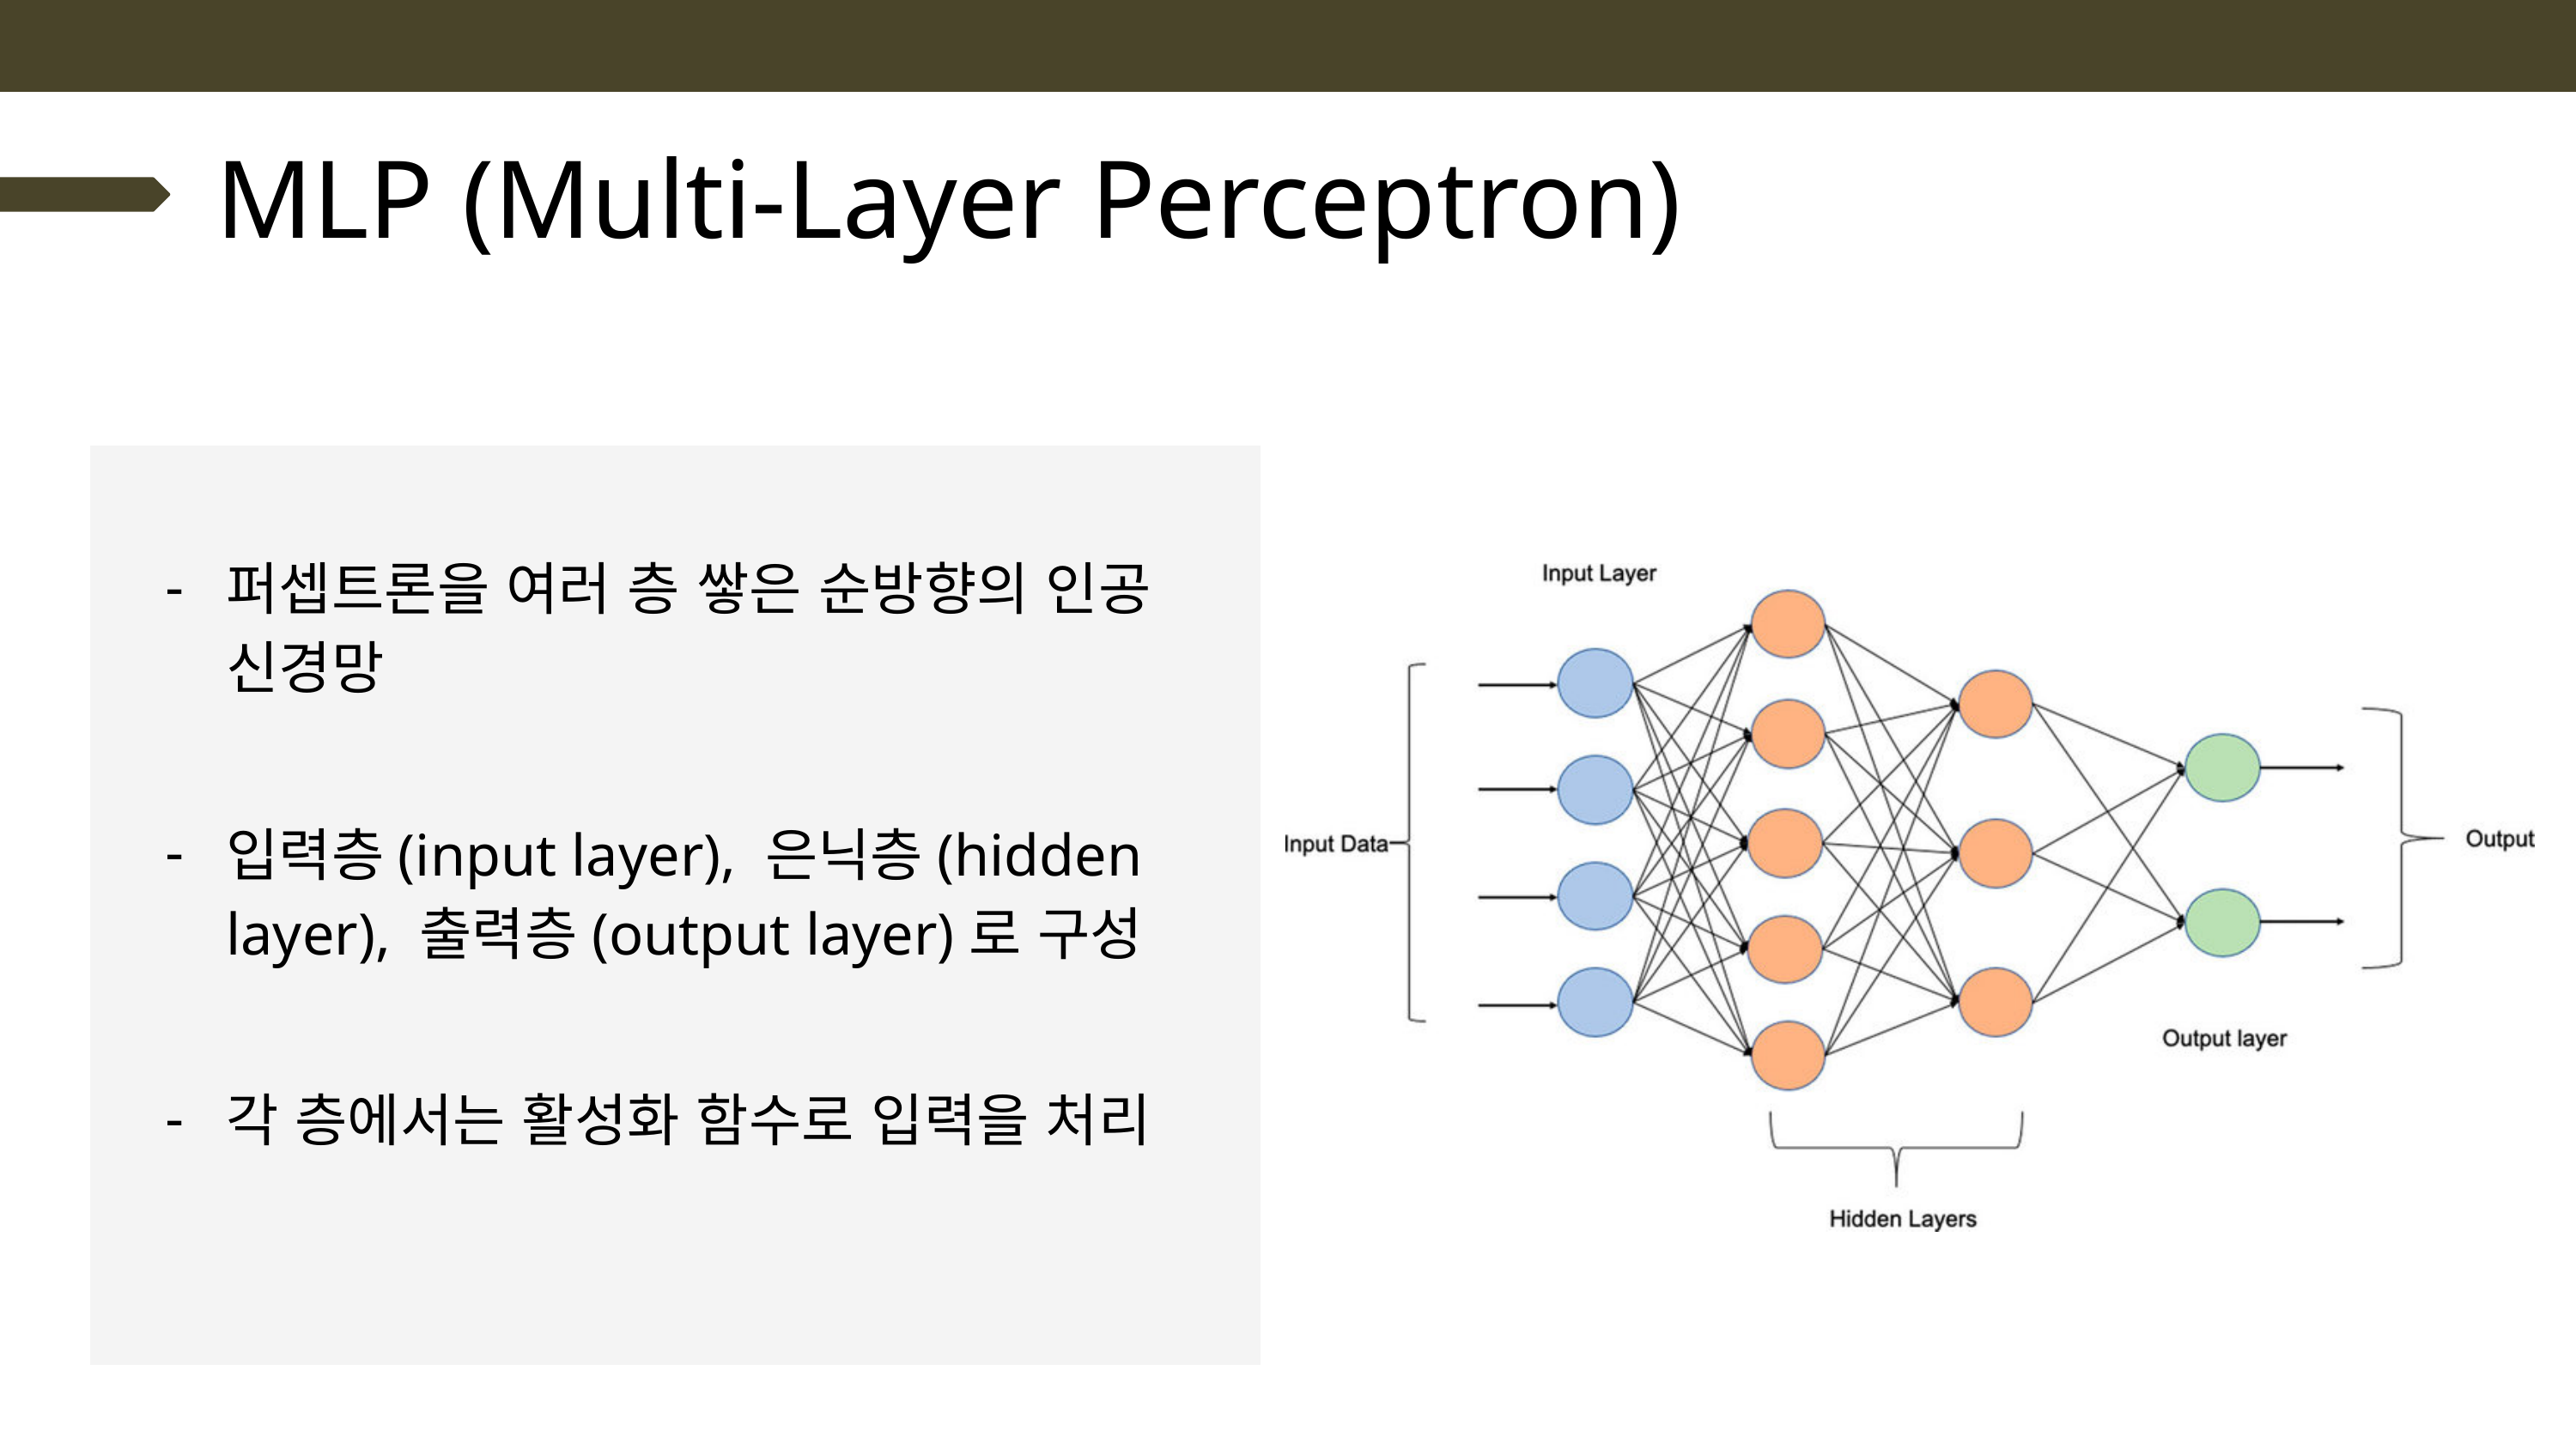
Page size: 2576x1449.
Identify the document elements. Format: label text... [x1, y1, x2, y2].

text_box [90, 445, 1261, 1365]
subtitle 퍼셉트론을 여러 층 쌓은 순방향의 인공 신경망 입력층(input layer), 은닉층(hidden layer), 출력층(output layer)로 구성 각 층에서는 활성화 함수로 입력을 처리 [138, 530, 1219, 1449]
text_box [0, 0, 2576, 92]
text_box [0, 179, 169, 210]
picture [1285, 563, 2535, 1232]
text_box MLP (Multi-Layer Perceptron) [192, 92, 2383, 351]
